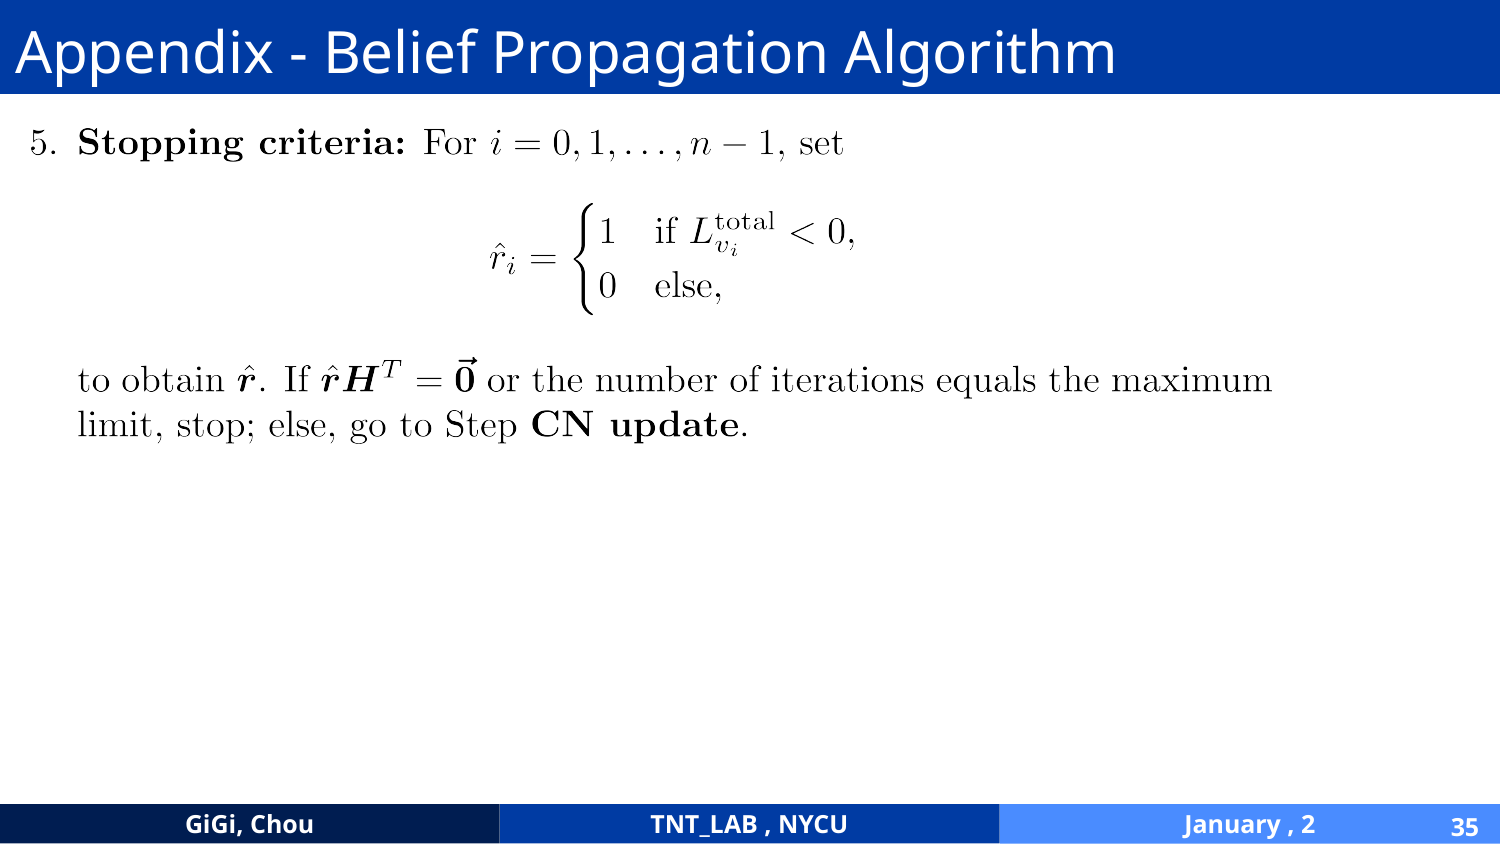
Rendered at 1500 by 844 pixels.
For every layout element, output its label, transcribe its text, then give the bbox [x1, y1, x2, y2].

picture [30, 128, 1272, 444]
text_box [0, 803, 1500, 844]
text_box [0, 0, 1500, 96]
text_box Appendix - Belief Propagation Algorithm [0, 0, 1368, 94]
